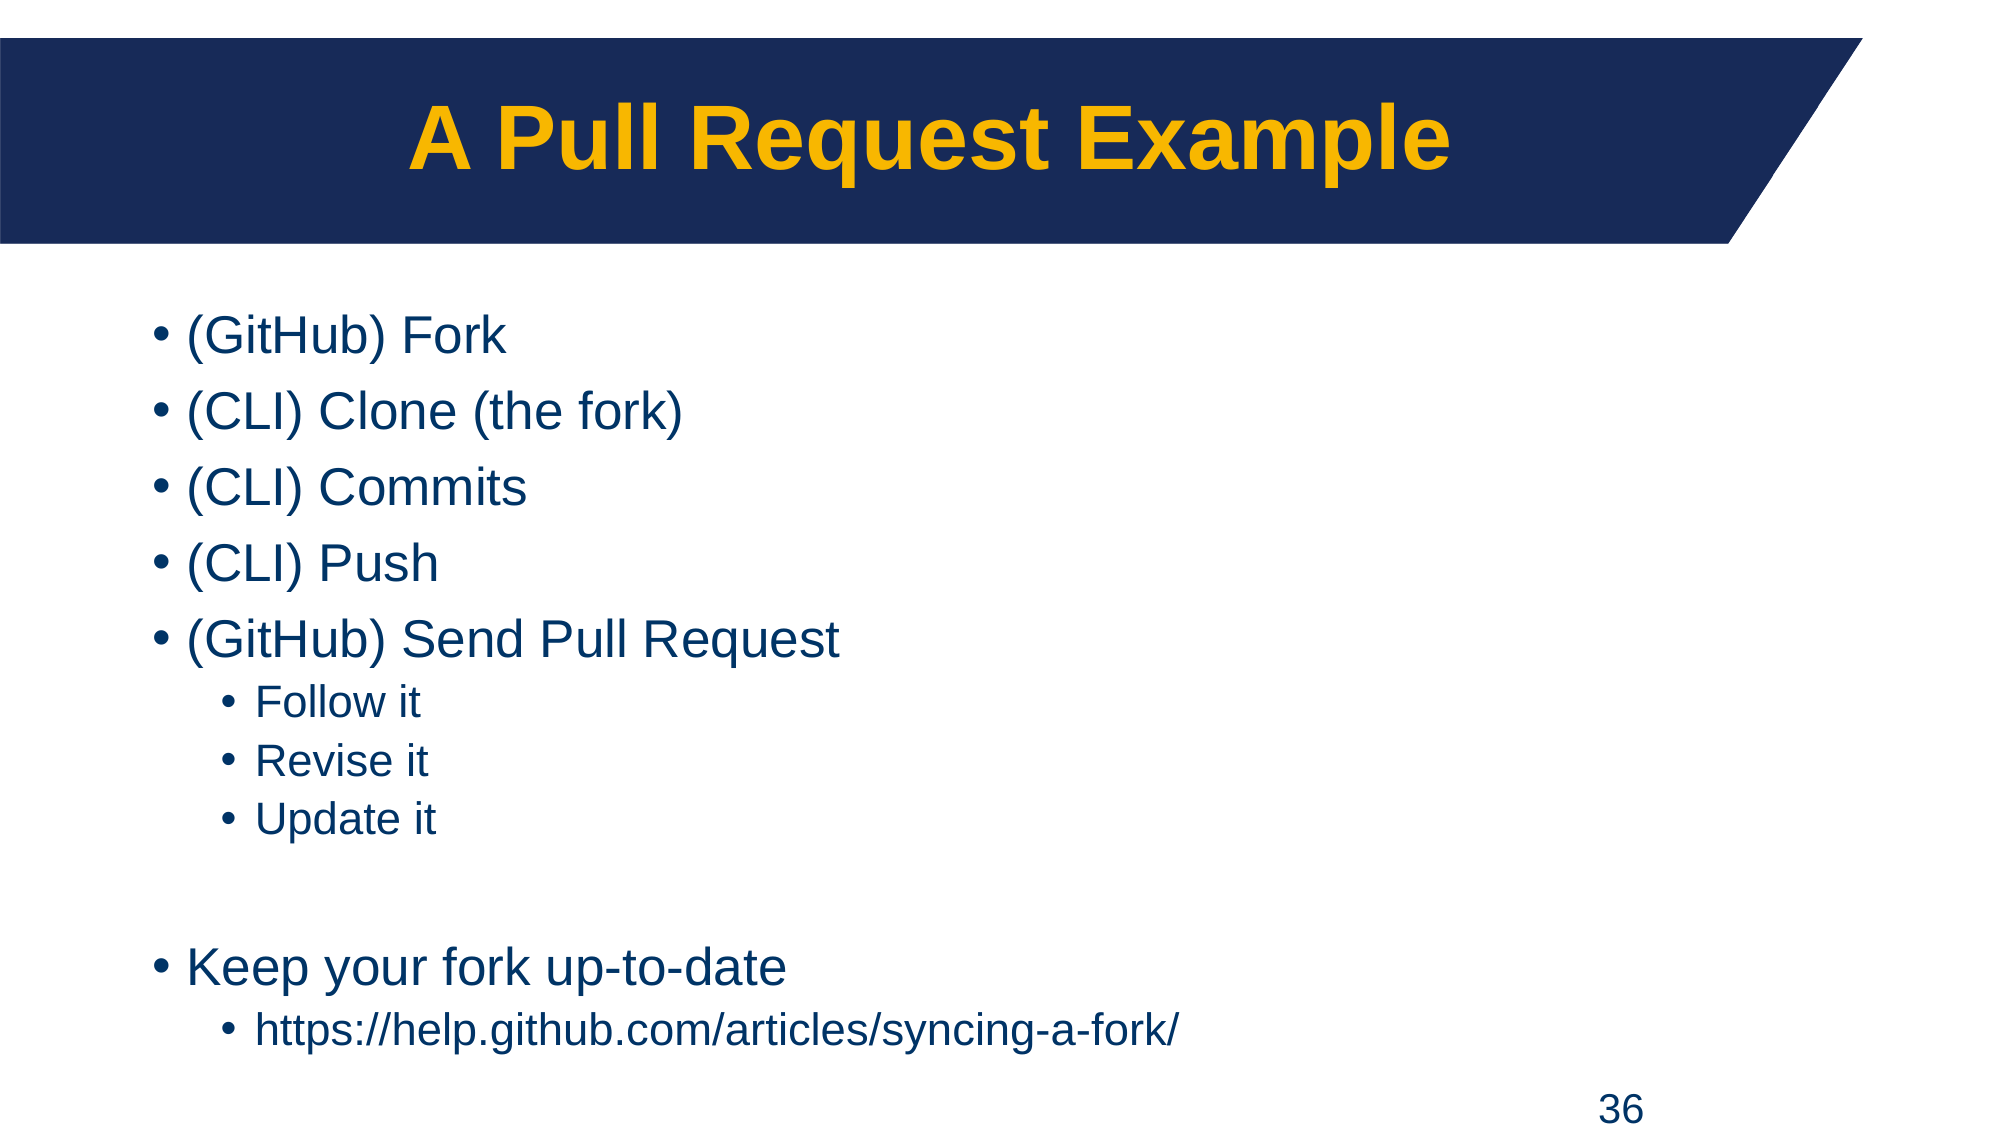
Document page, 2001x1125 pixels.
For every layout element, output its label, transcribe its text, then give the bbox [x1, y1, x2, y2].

picture [0, 38, 1863, 244]
slide_number 36 [1583, 1074, 2000, 1125]
title A Pull Request Example [137, 59, 1724, 221]
list (GitHub) Fork (CLI) Clone (the fork) (CLI) Commits (CLI) Push (GitHub) Send Pull Request Follow it Revise it Update it Keep your fork up-to-date https://help.github.com/articles/syncing-a-fork/ [137, 299, 1863, 1066]
